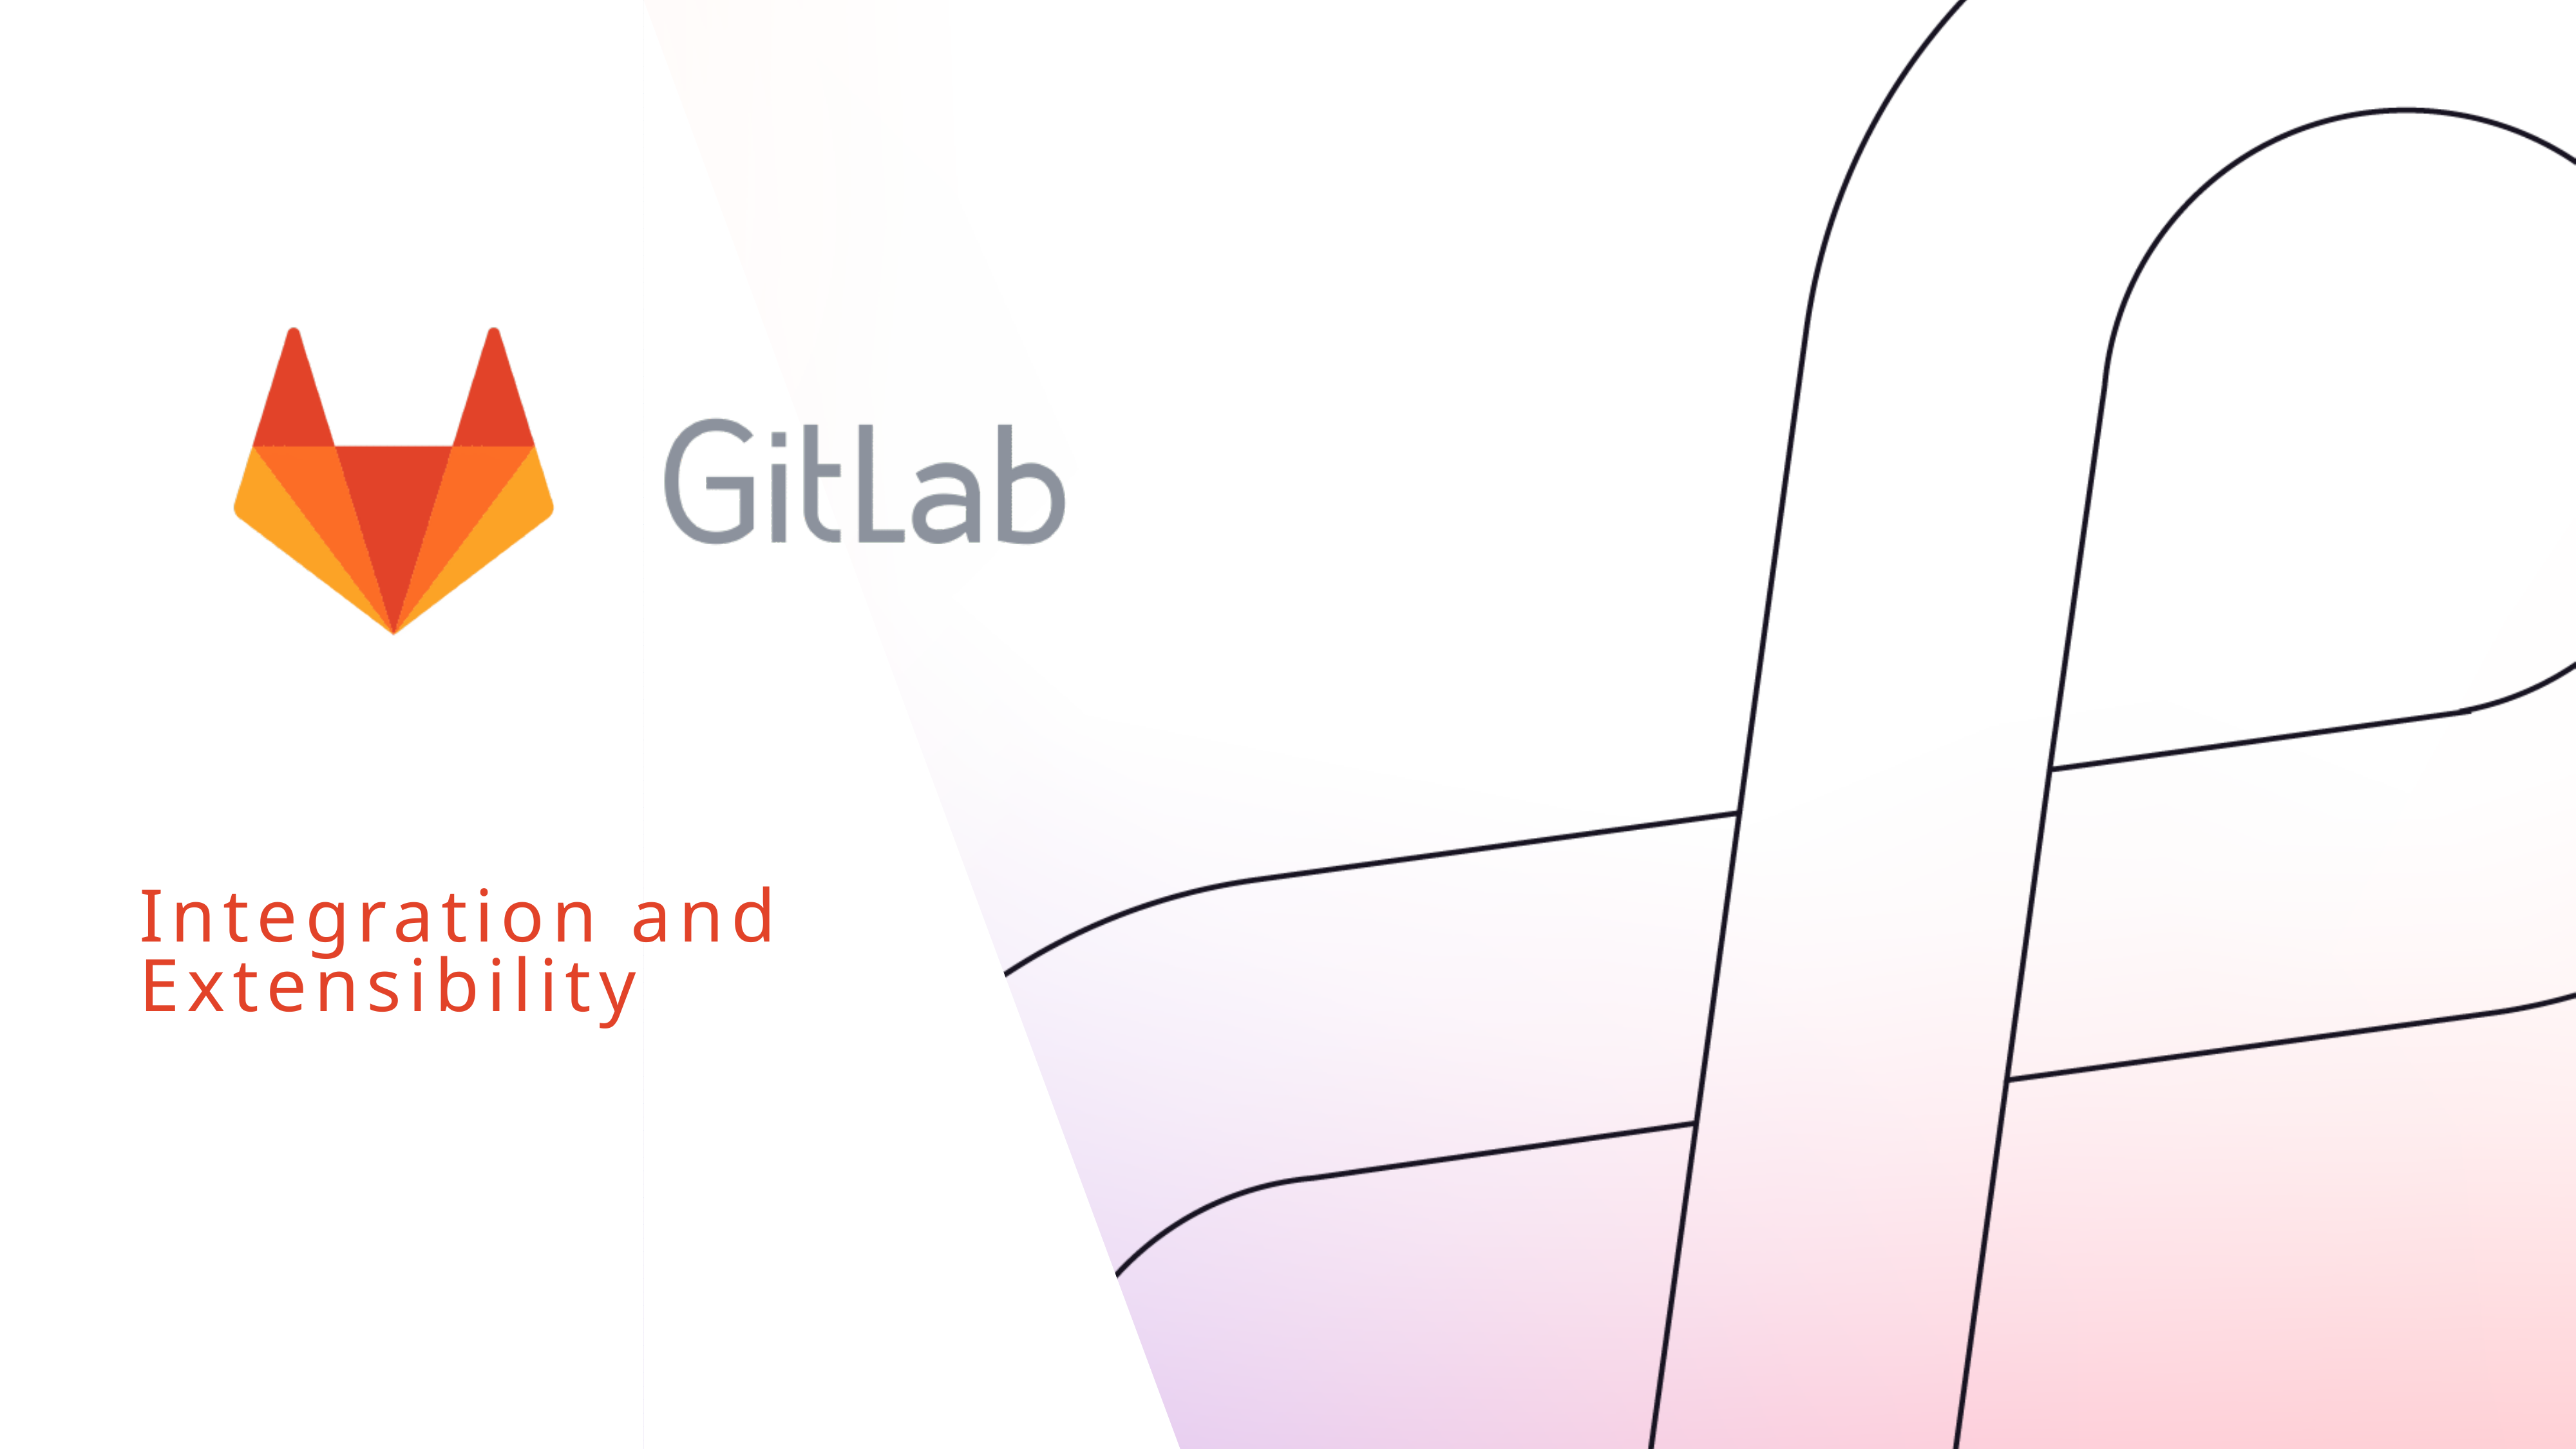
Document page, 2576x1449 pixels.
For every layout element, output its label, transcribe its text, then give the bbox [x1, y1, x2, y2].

picture [138, 0, 2576, 1449]
text_box Integration and Extensibility [138, 886, 639, 1066]
